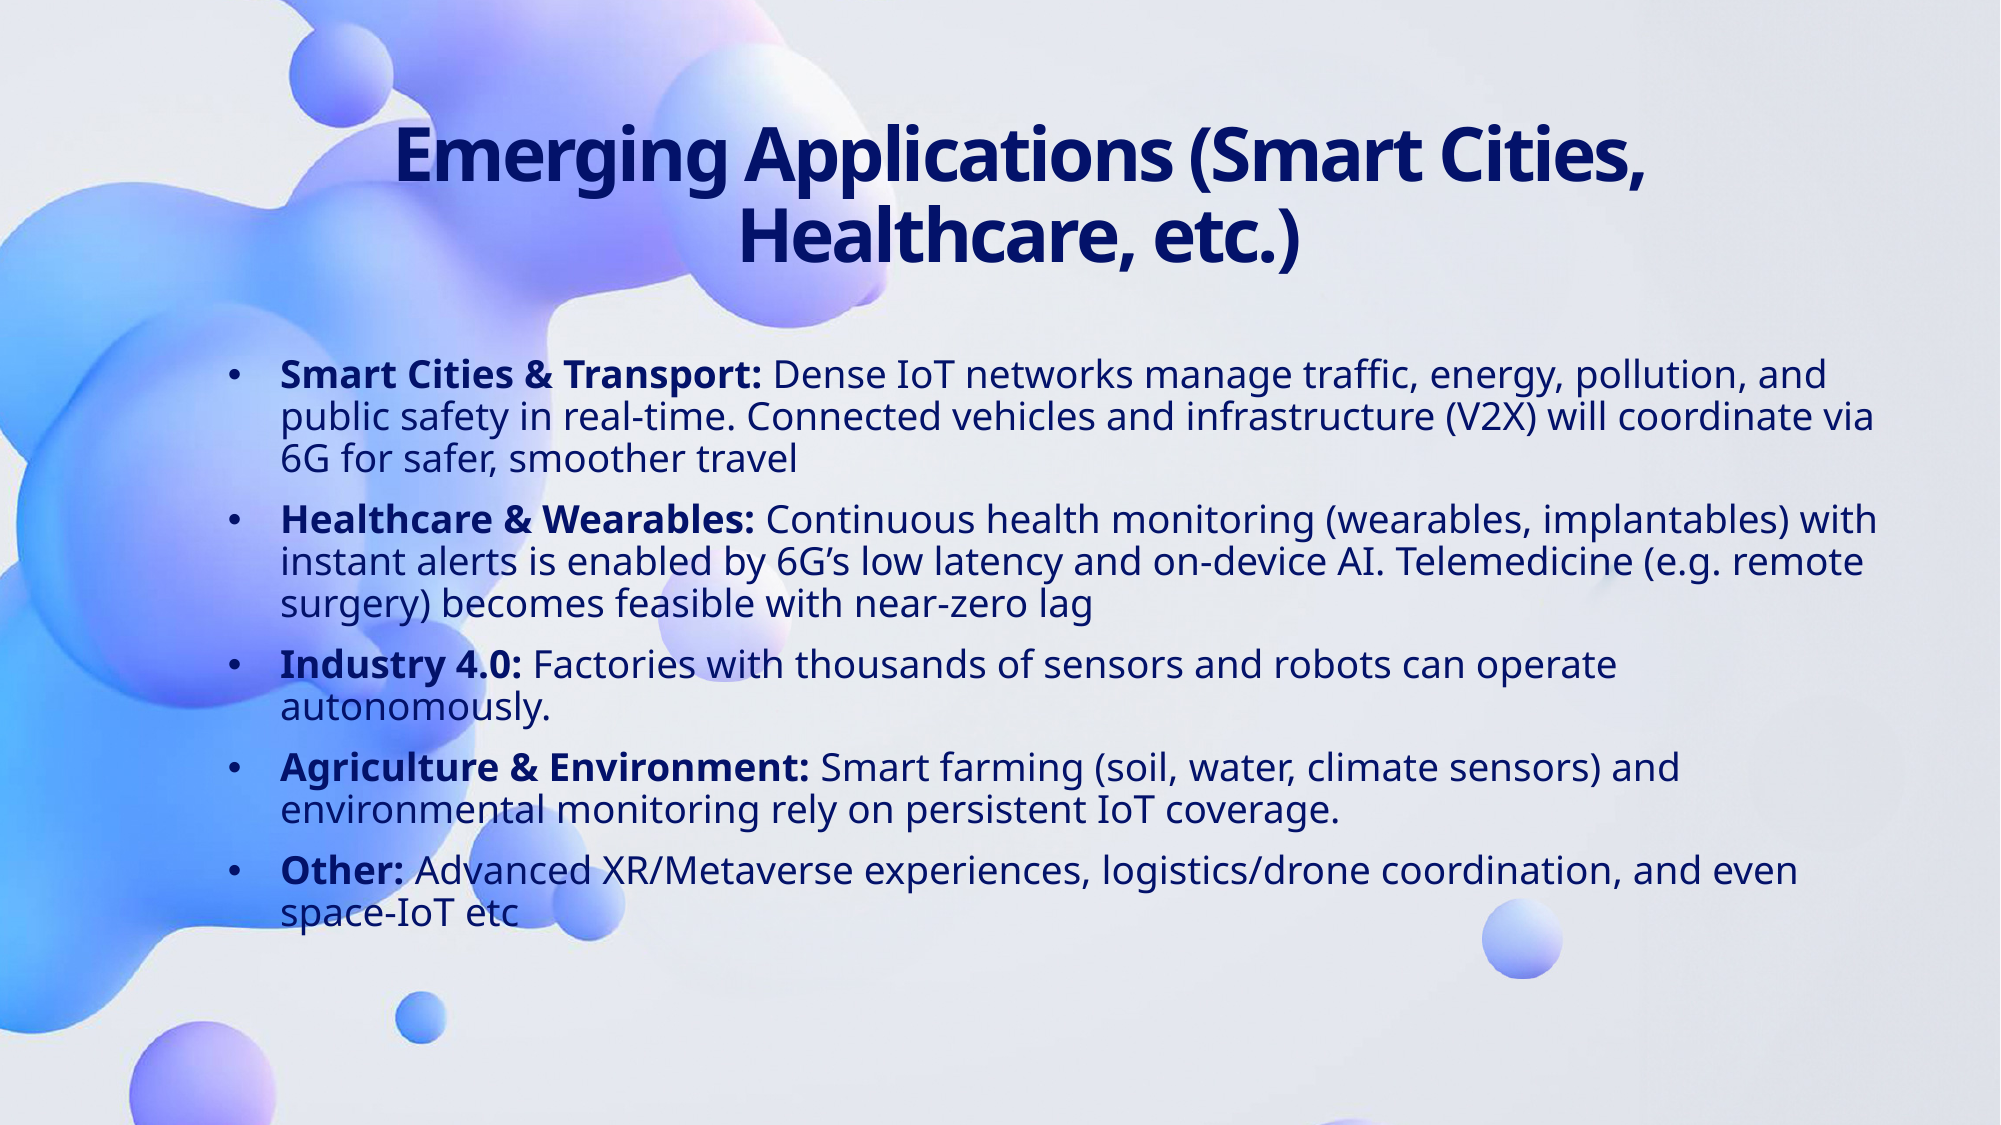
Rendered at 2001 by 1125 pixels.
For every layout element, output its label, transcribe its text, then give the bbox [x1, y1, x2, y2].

picture [0, 0, 2001, 1125]
text_box Emerging Applications (Smart Cities, Healthcare, etc.) [171, 61, 1867, 334]
text_box Smart Cities & Transport: Dense IoT networks manage traffic, energy, pollution, and public safety in real-time. Connected vehicles and infrastructure (V2X) will coordinate via 6G for safer, smoother travel Healthcare & Wearables: Continuous health monitoring (wearables, implantables) with instant alerts is enabled by 6G’s low latency and on-device AI. Telemedicine (e.g. remote surgery) becomes feasible with near-zero lag Industry 4.0: Factories with thousands of sensors and robots can operate autonomously. Agriculture & Environment: Smart farming (soil, water, climate sensors) and environmental monitoring rely on persistent IoT coverage. Other: Advanced XR/Metaverse experiences, logistics/drone coordination, and even space-IoT etc [212, 347, 1908, 945]
